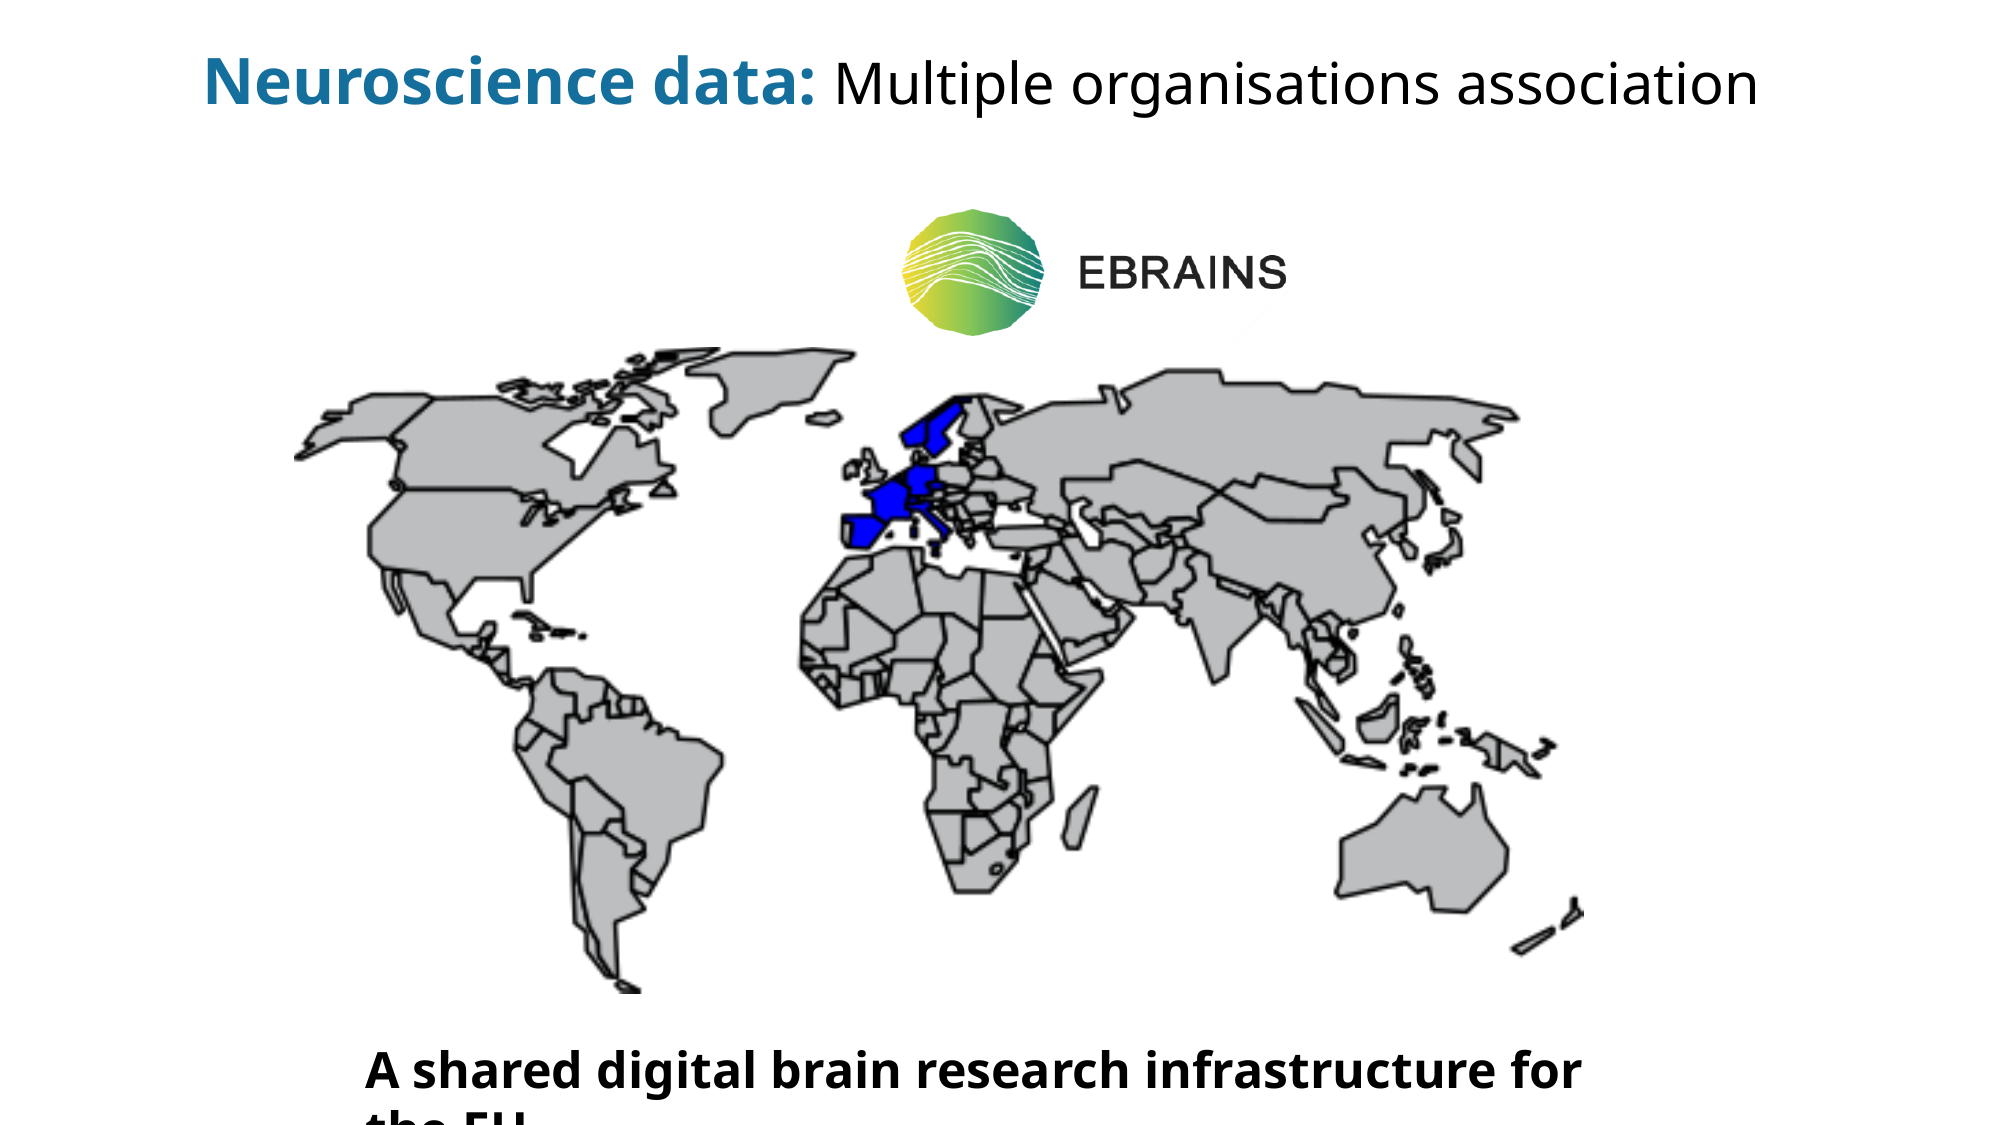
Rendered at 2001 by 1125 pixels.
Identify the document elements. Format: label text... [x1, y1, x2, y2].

title Neuroscience data: Multiple organisations association [187, 36, 1813, 132]
picture [294, 347, 1584, 994]
text_box A shared digital brain research infrastructure for the EU [350, 1030, 1650, 1125]
picture [892, 198, 1293, 345]
